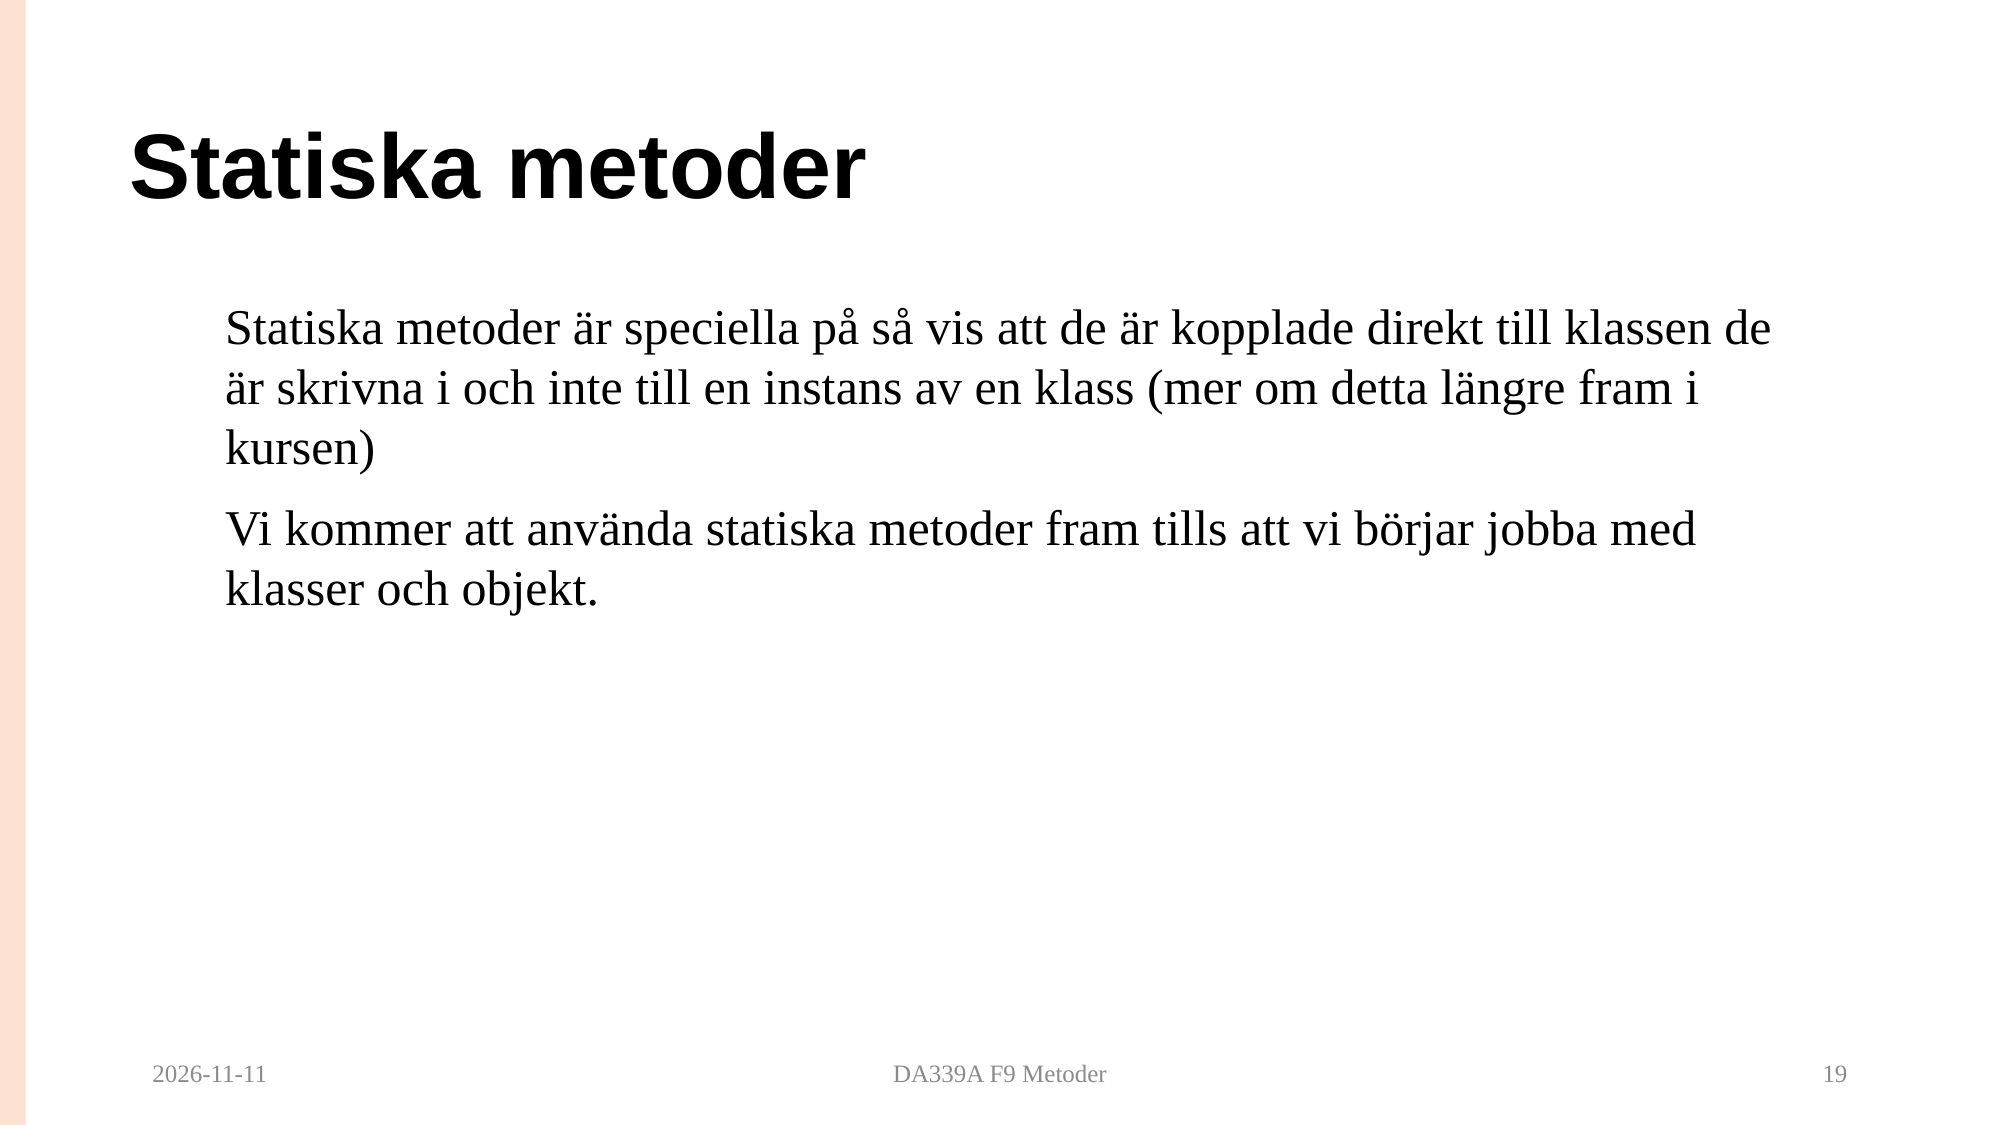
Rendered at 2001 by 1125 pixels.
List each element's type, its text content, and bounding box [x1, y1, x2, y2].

slide_number 19 [1412, 1042, 1863, 1103]
list Statiska metoder är speciella på så vis att de är kopplade direkt till klassen de är skrivna i och inte till en instans av en klass (mer om detta längre fram i kursen) Vi kommer att använda statiska metoder fram tills att vi börjar jobba med klasser och objekt. [210, 287, 1790, 1025]
footer DA339A F9 Metoder [662, 1042, 1338, 1103]
title Statiska metoder [114, 79, 1840, 260]
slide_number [137, 1042, 588, 1103]
